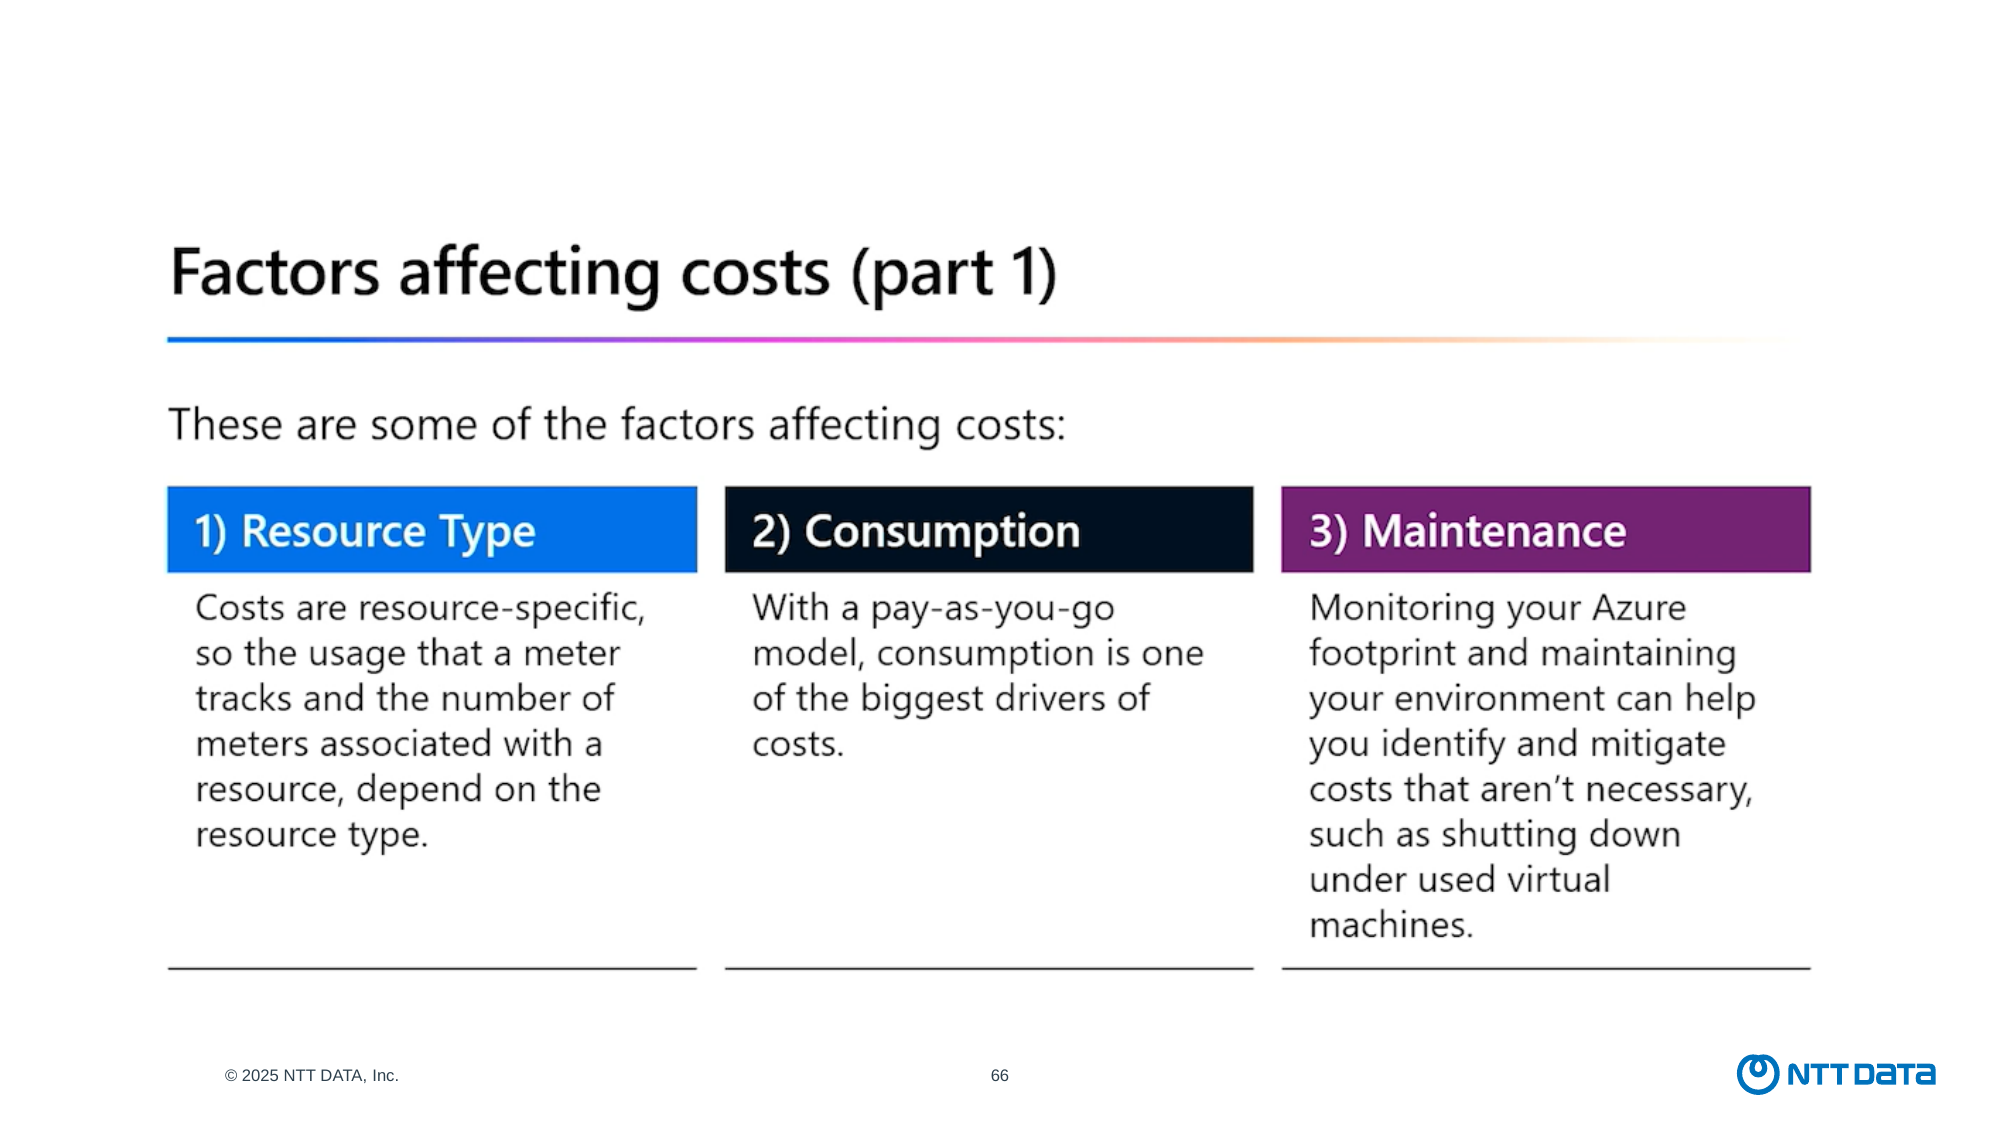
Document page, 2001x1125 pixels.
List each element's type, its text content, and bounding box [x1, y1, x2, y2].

slide_number 66 [912, 1050, 1088, 1101]
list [163, 224, 1837, 1025]
footer © 2025 NTT DATA, Inc. [225, 1050, 901, 1101]
